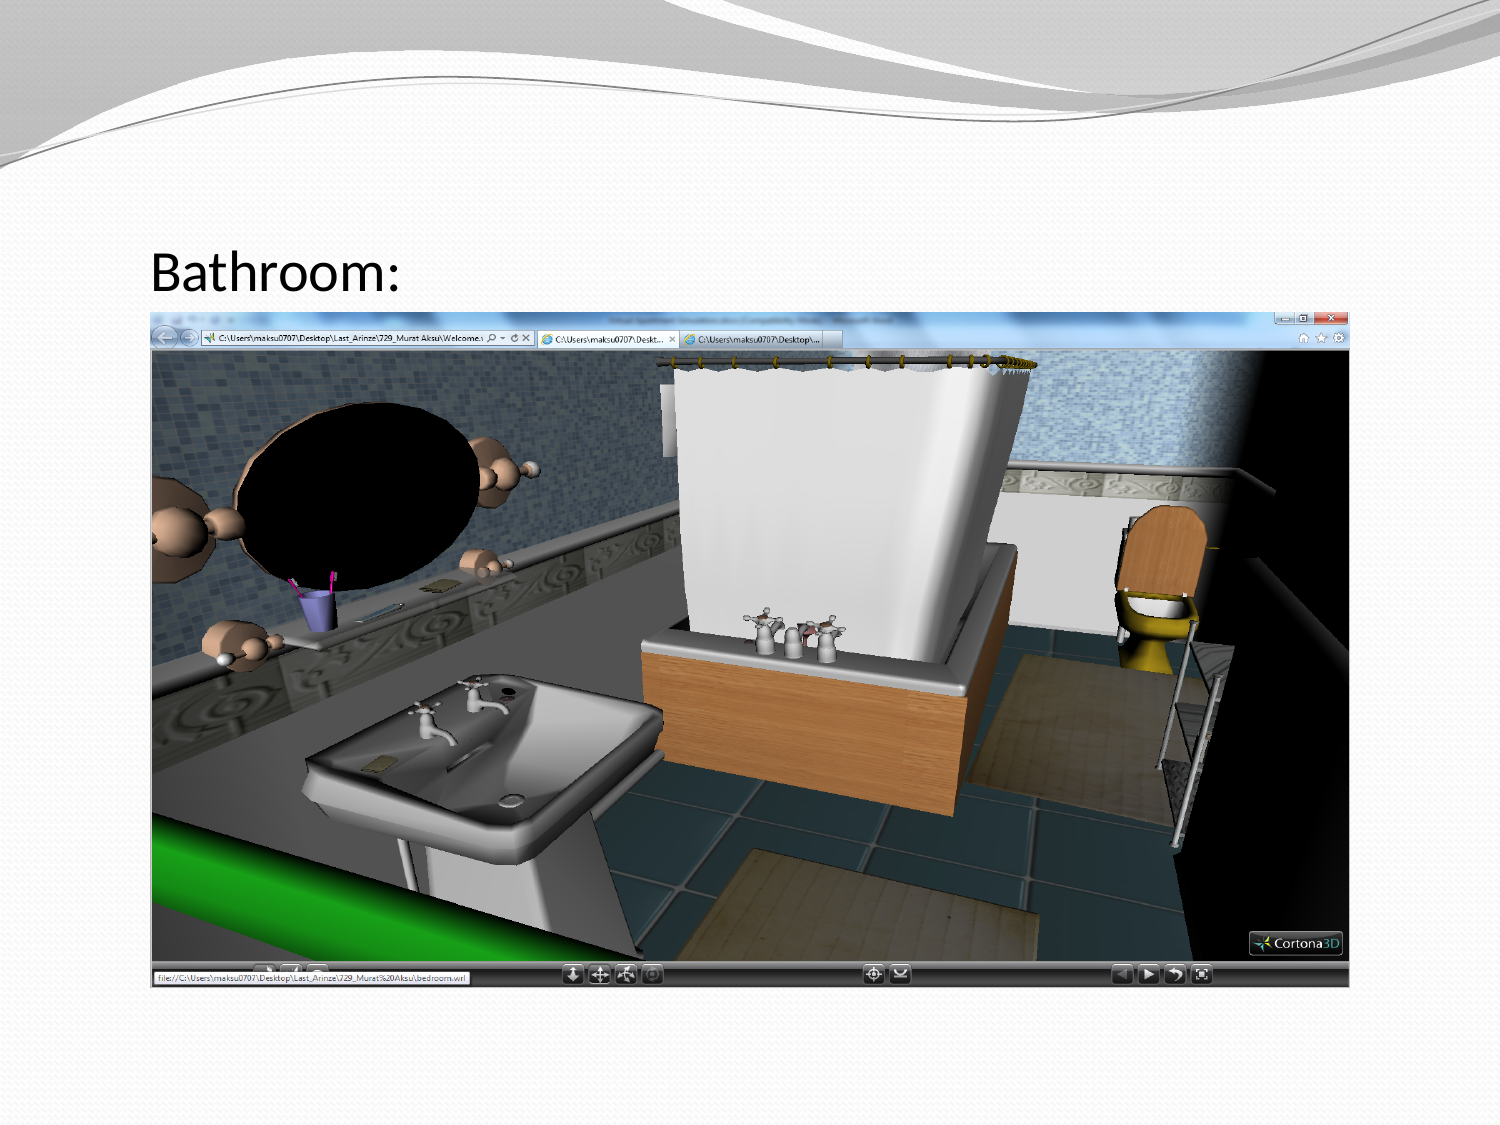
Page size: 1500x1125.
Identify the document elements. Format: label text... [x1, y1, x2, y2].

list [149, 312, 1351, 988]
title Bathroom: [150, 115, 1425, 303]
